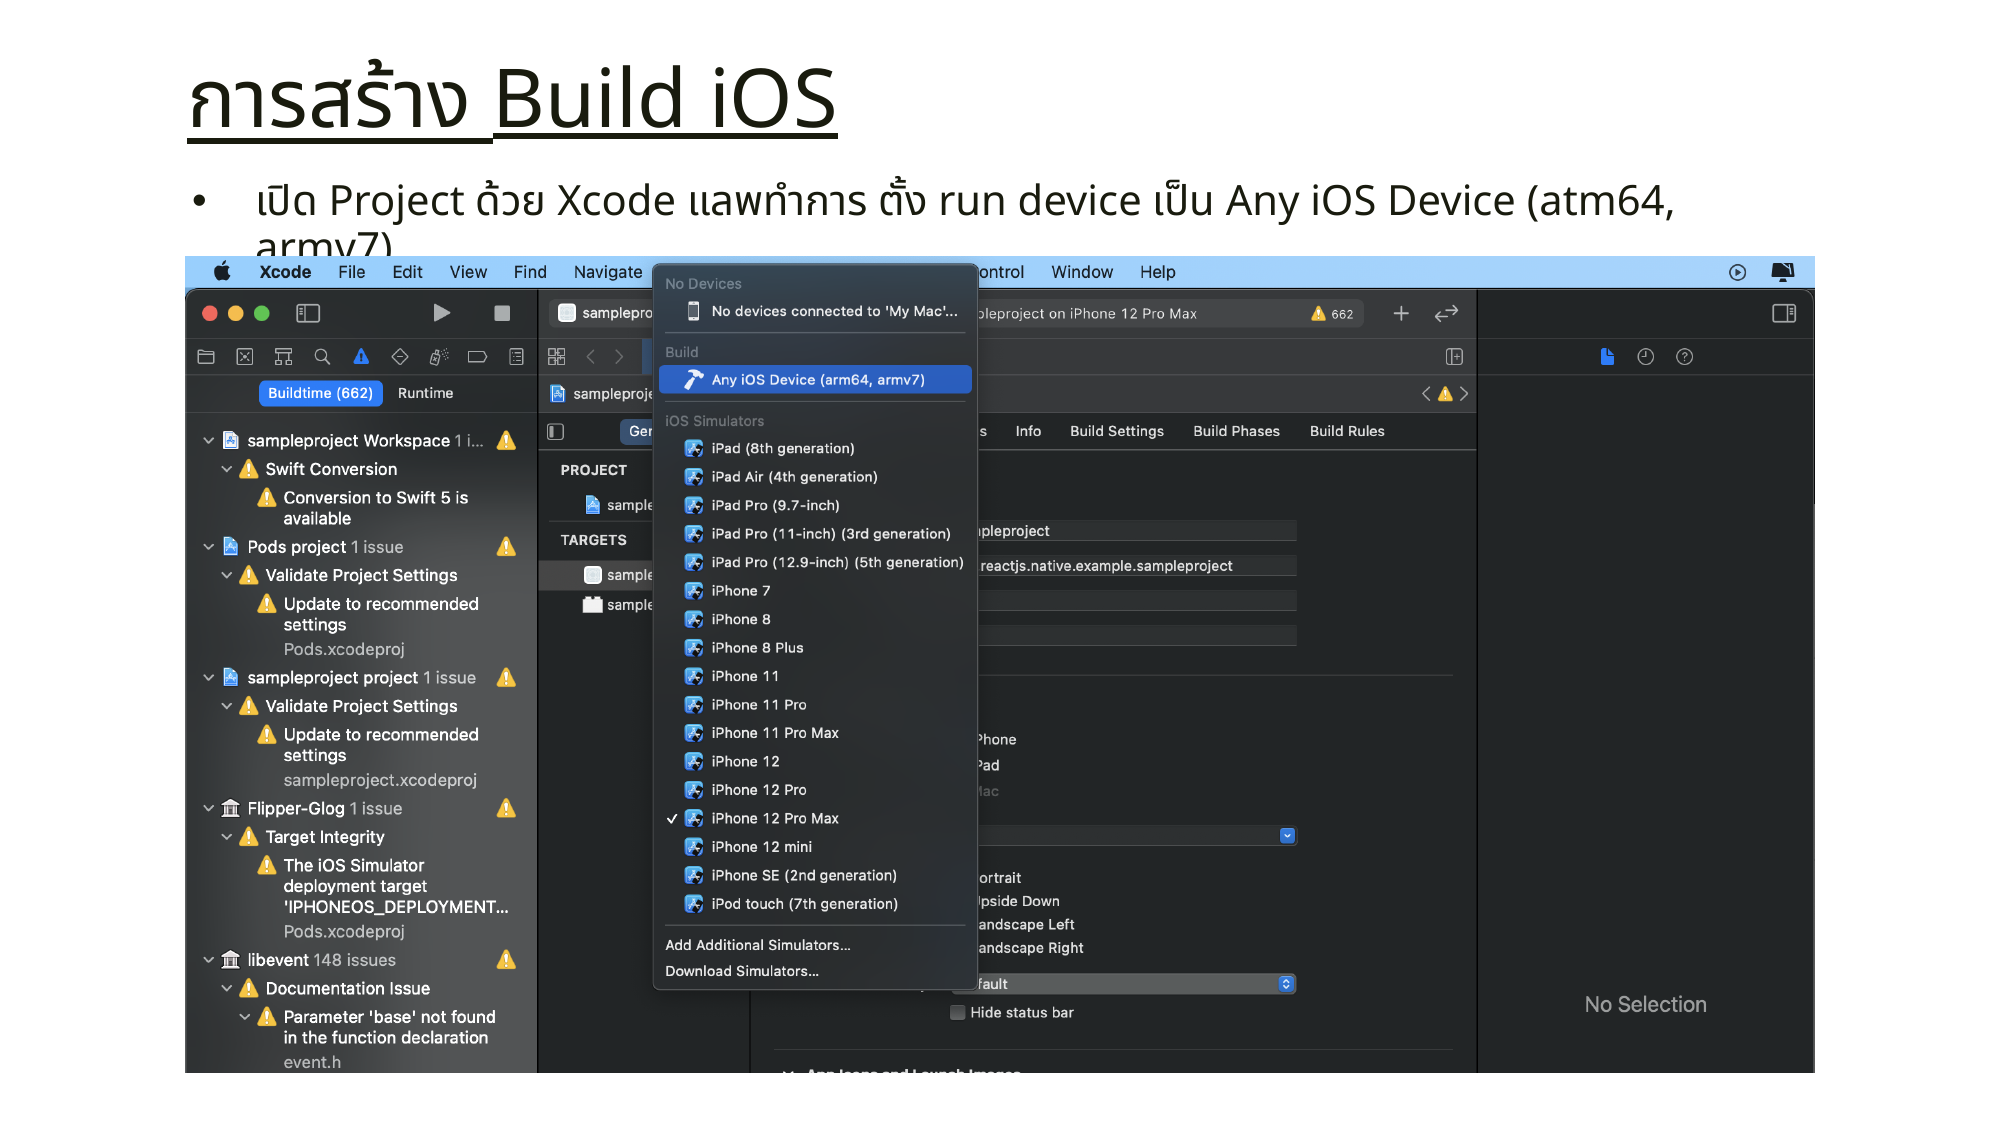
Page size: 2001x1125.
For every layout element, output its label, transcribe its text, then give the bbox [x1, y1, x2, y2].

list เปิด Project ด้วย Xcode แลพทำการ ตั้ง run device เป็น Any iOS Device (atm64, armv7) [184, 170, 1816, 248]
text_box การสร้าง Build iOS [179, 57, 1740, 163]
picture [184, 255, 1816, 1073]
